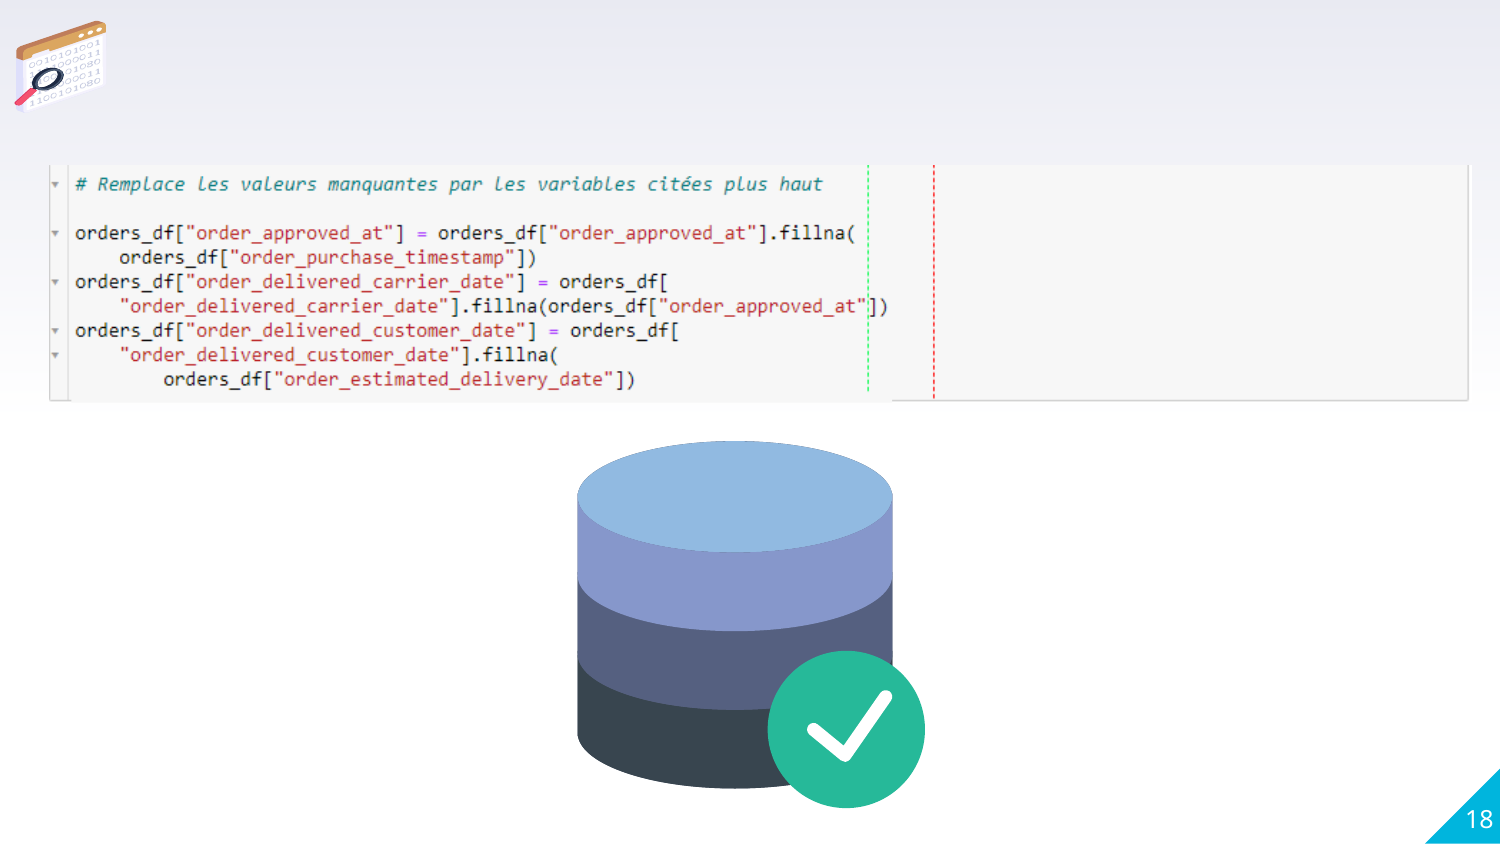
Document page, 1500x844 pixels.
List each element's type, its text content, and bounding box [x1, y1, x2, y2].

slide_number 18 [1418, 760, 1494, 838]
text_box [767, 650, 926, 809]
picture [48, 165, 1472, 403]
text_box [577, 440, 893, 789]
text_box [14, 20, 107, 114]
